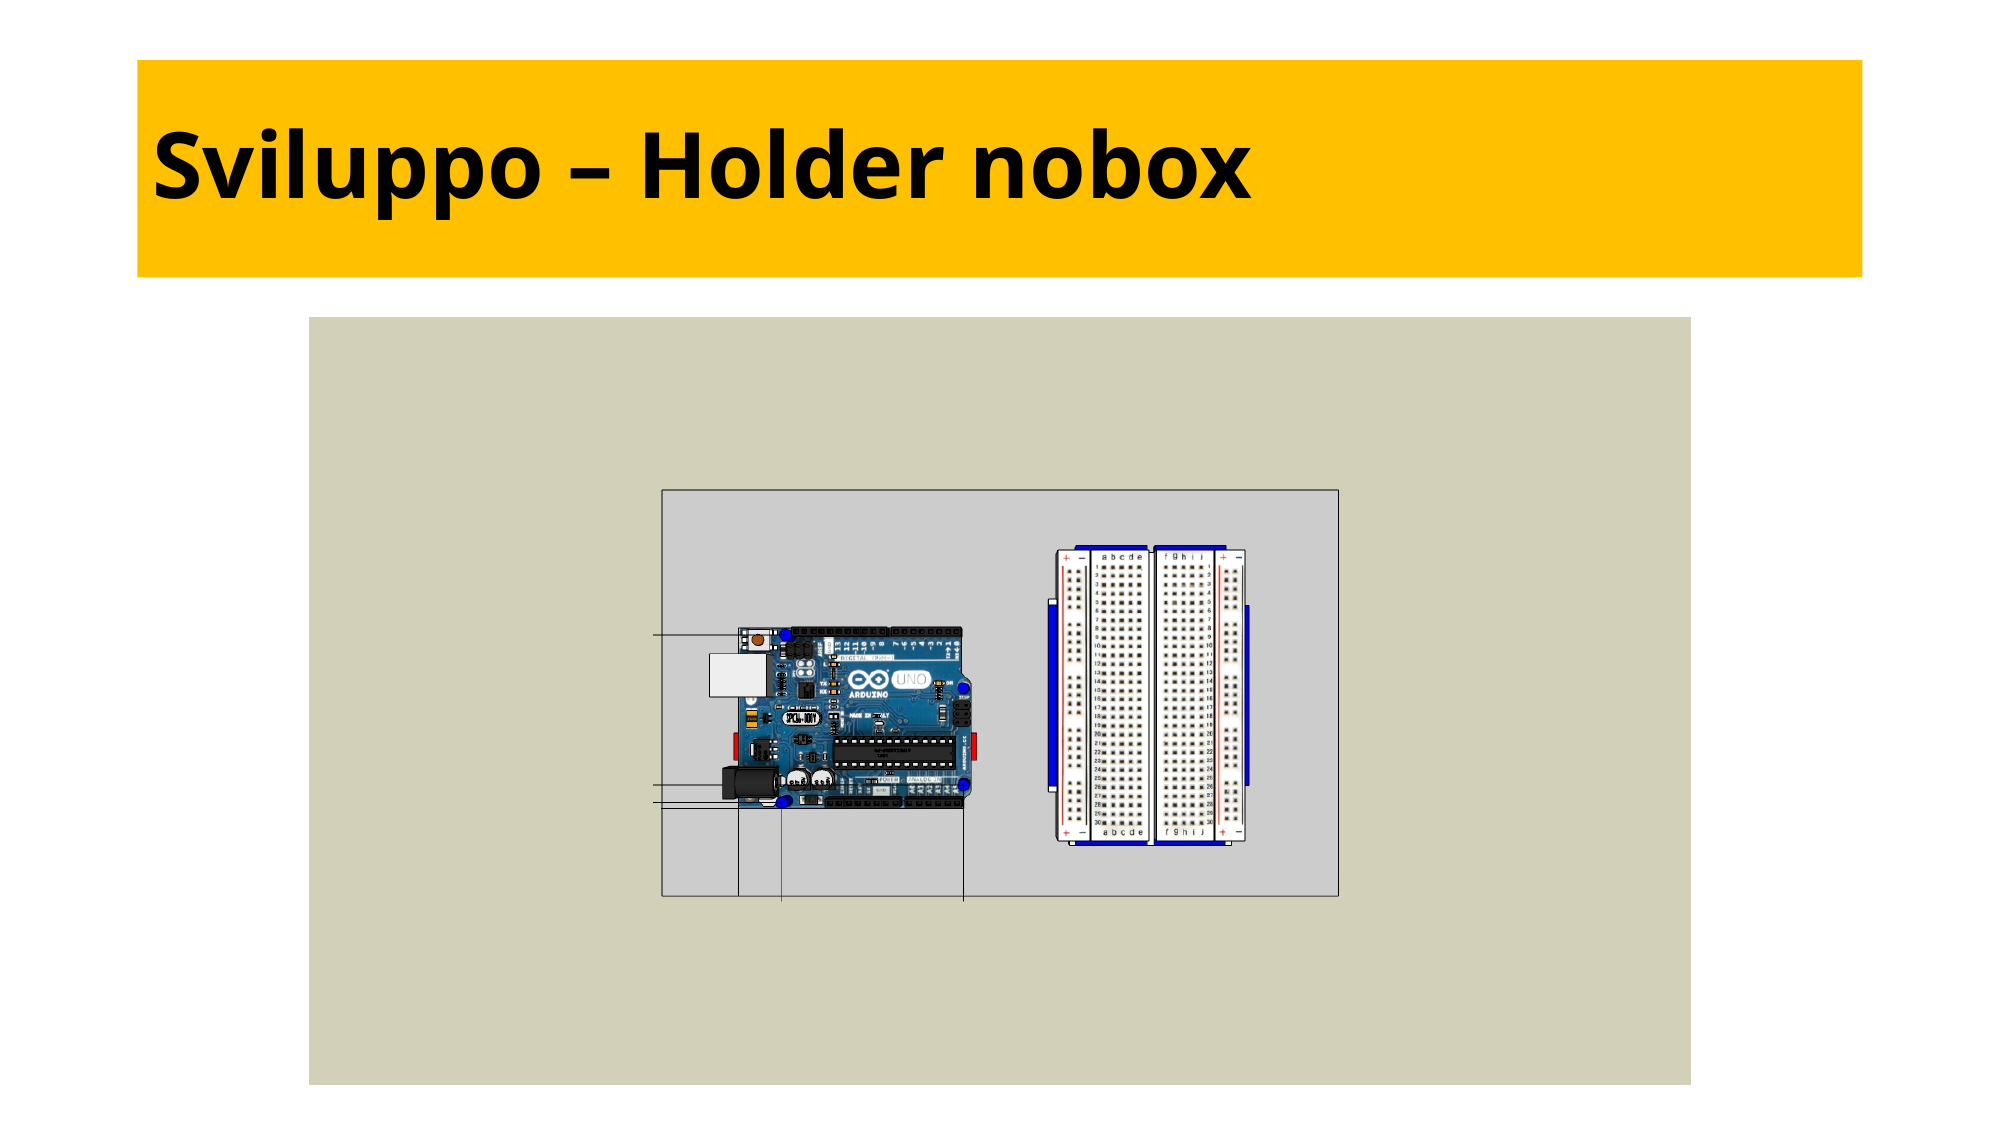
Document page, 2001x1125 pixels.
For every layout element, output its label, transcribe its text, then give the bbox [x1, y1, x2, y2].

title Sviluppo – Holder nobox [137, 59, 1863, 278]
picture [309, 317, 1691, 1085]
